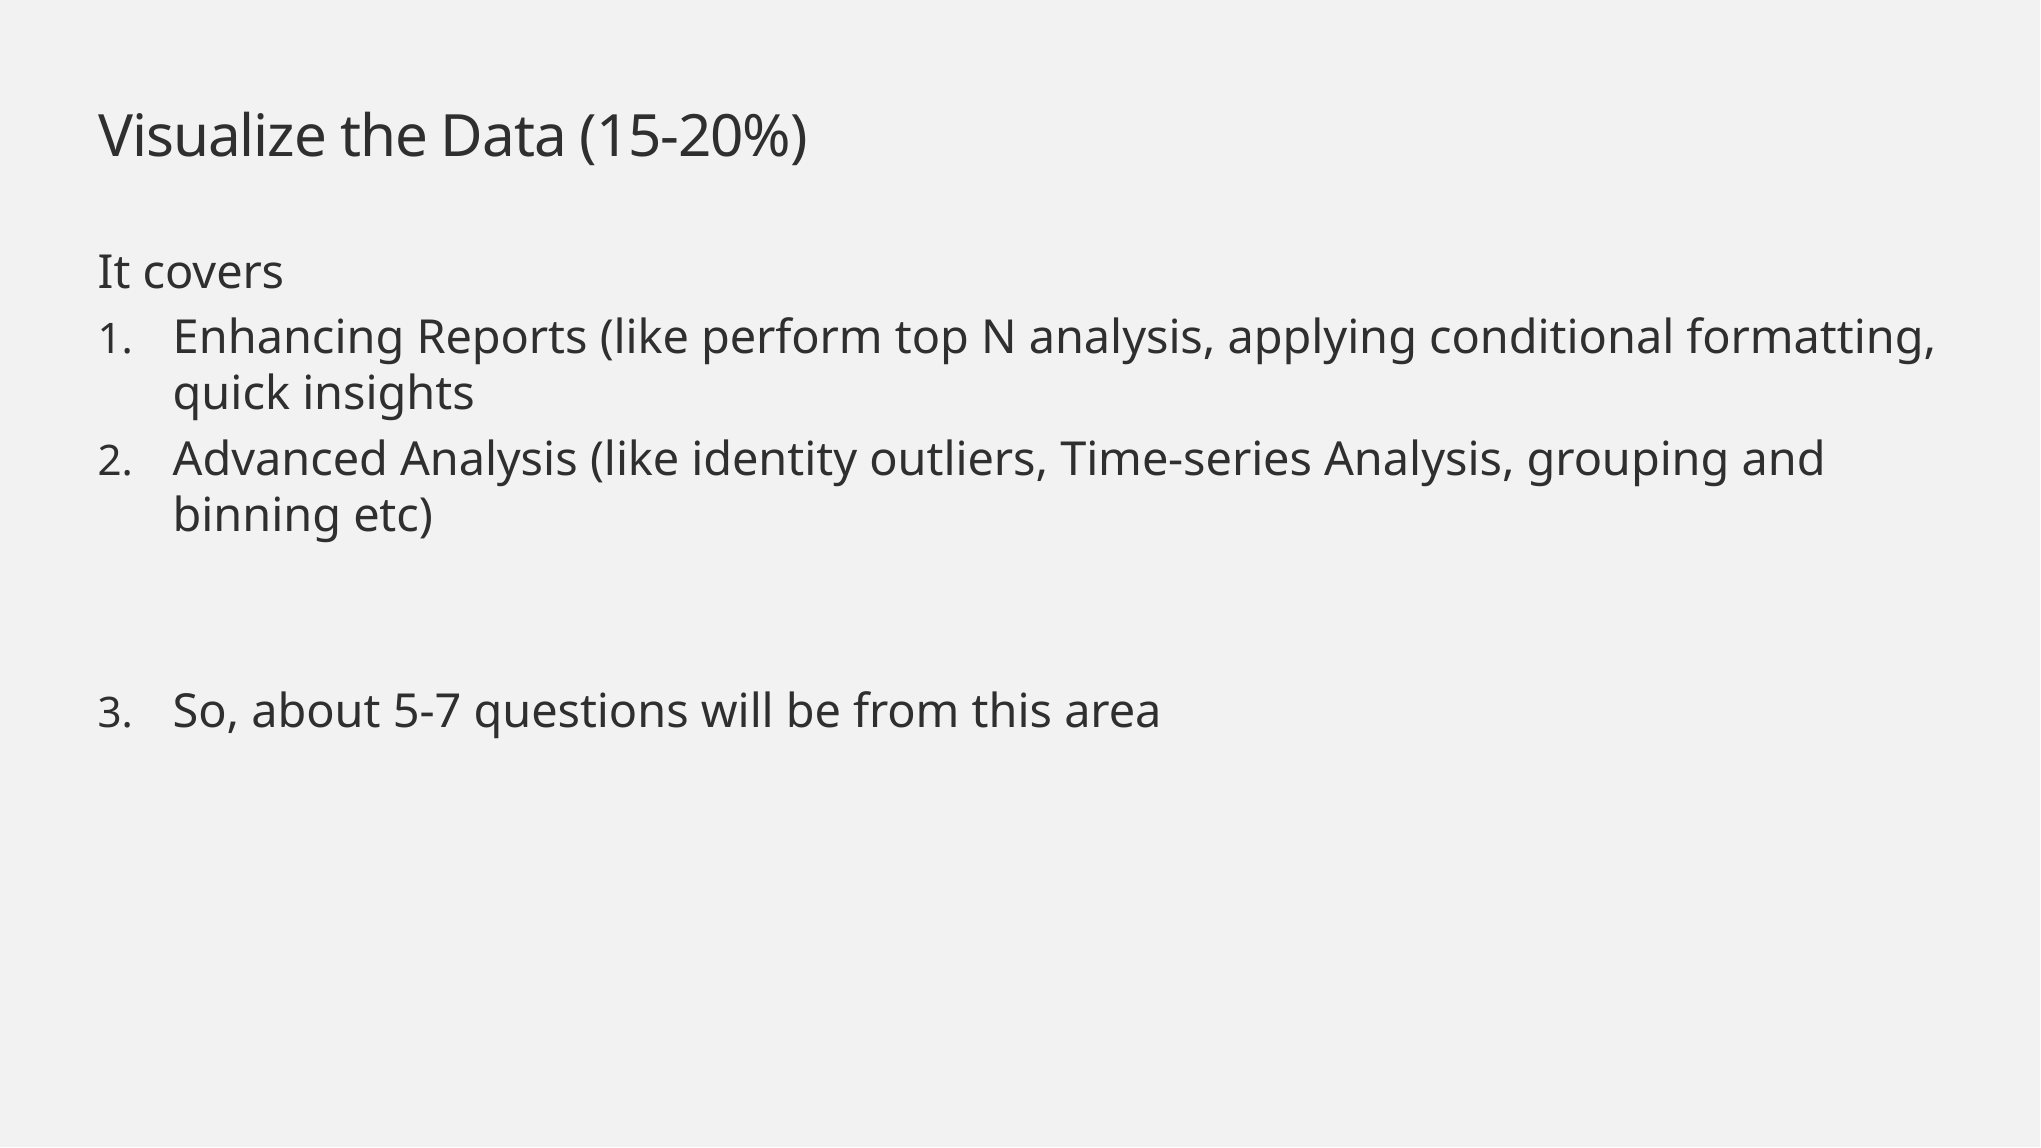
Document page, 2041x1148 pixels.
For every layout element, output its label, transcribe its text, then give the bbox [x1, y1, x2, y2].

list It covers Enhancing Reports (like perform top N analysis, applying conditional formatting, quick insights Advanced Analysis (like identity outliers, Time-series Analysis, grouping and binning etc) So, about 5-7 questions will be from this area [97, 241, 1942, 752]
title Visualize the Data (15-20%) [98, 98, 1943, 169]
